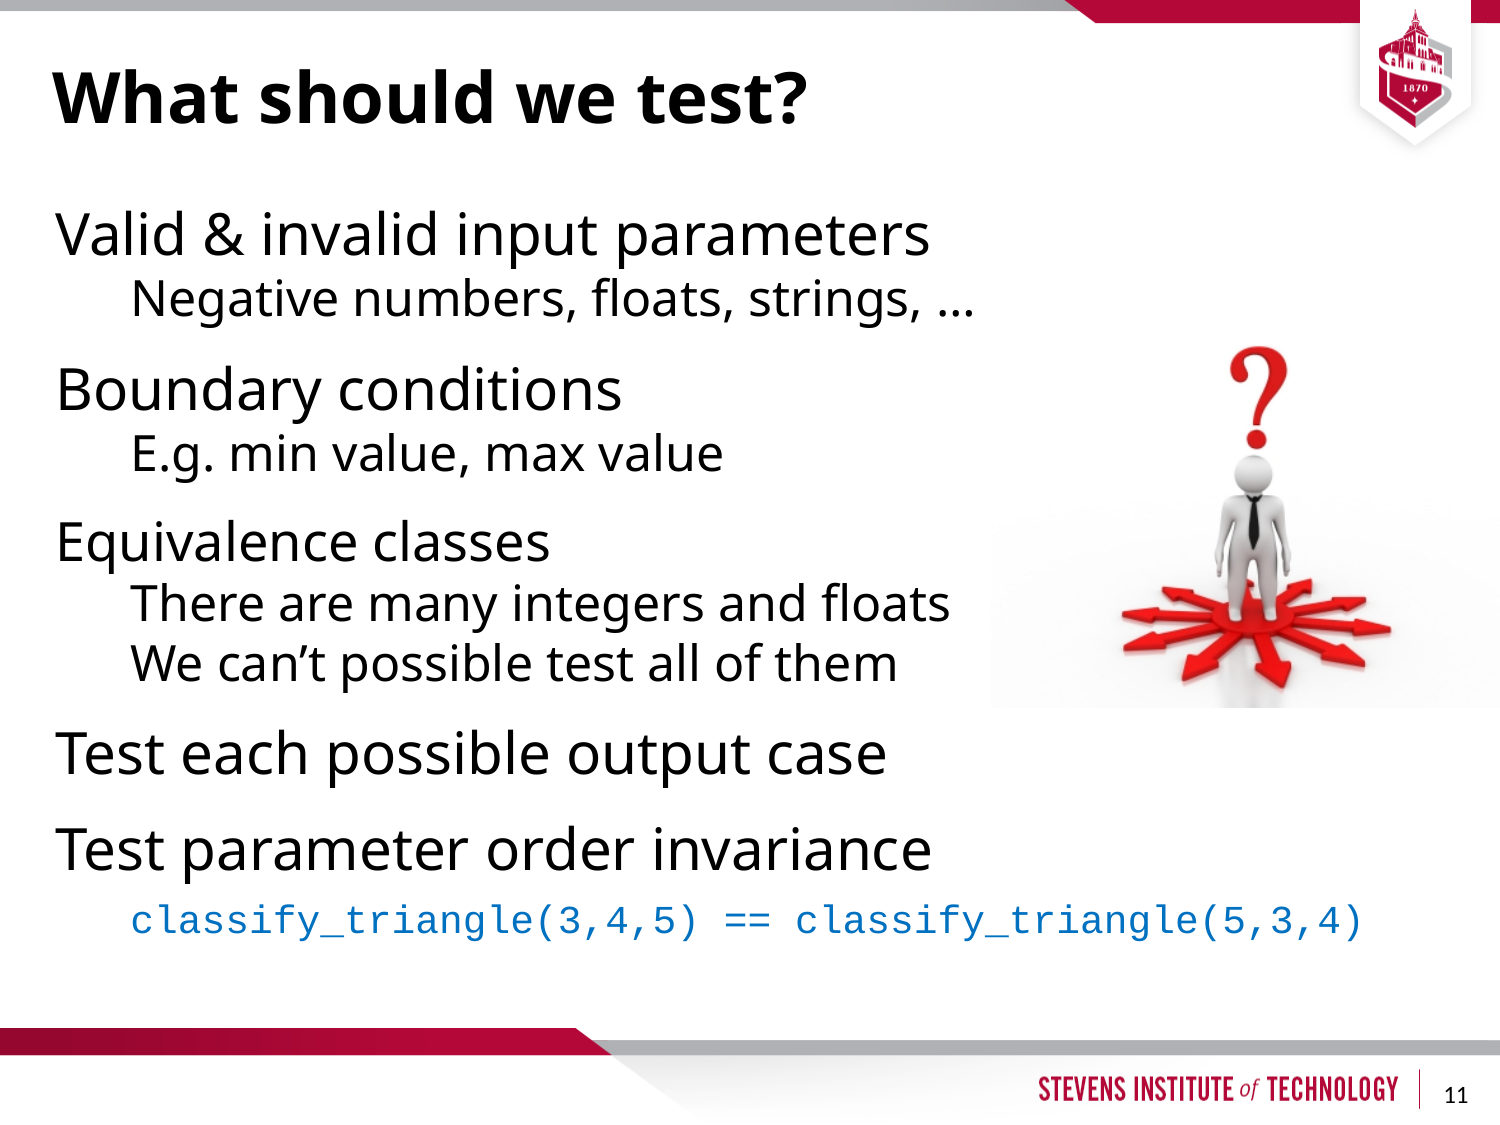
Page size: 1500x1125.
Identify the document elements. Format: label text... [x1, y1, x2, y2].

slide_number 11 [1428, 1071, 1490, 1108]
picture [991, 326, 1500, 708]
list Valid & invalid input parameters Negative numbers, floats, strings, … Boundary conditions E.g. min value, max value Equivalence classes There are many integers and floats We can’t possible test all of them Test each possible output case Test parameter order invariance classify_triangle(3,4,5) == classify_triangle(5,3,4) [40, 189, 1436, 930]
title What should we test? [37, 45, 1338, 150]
picture [0, 1028, 1500, 1125]
picture [0, 0, 1500, 160]
